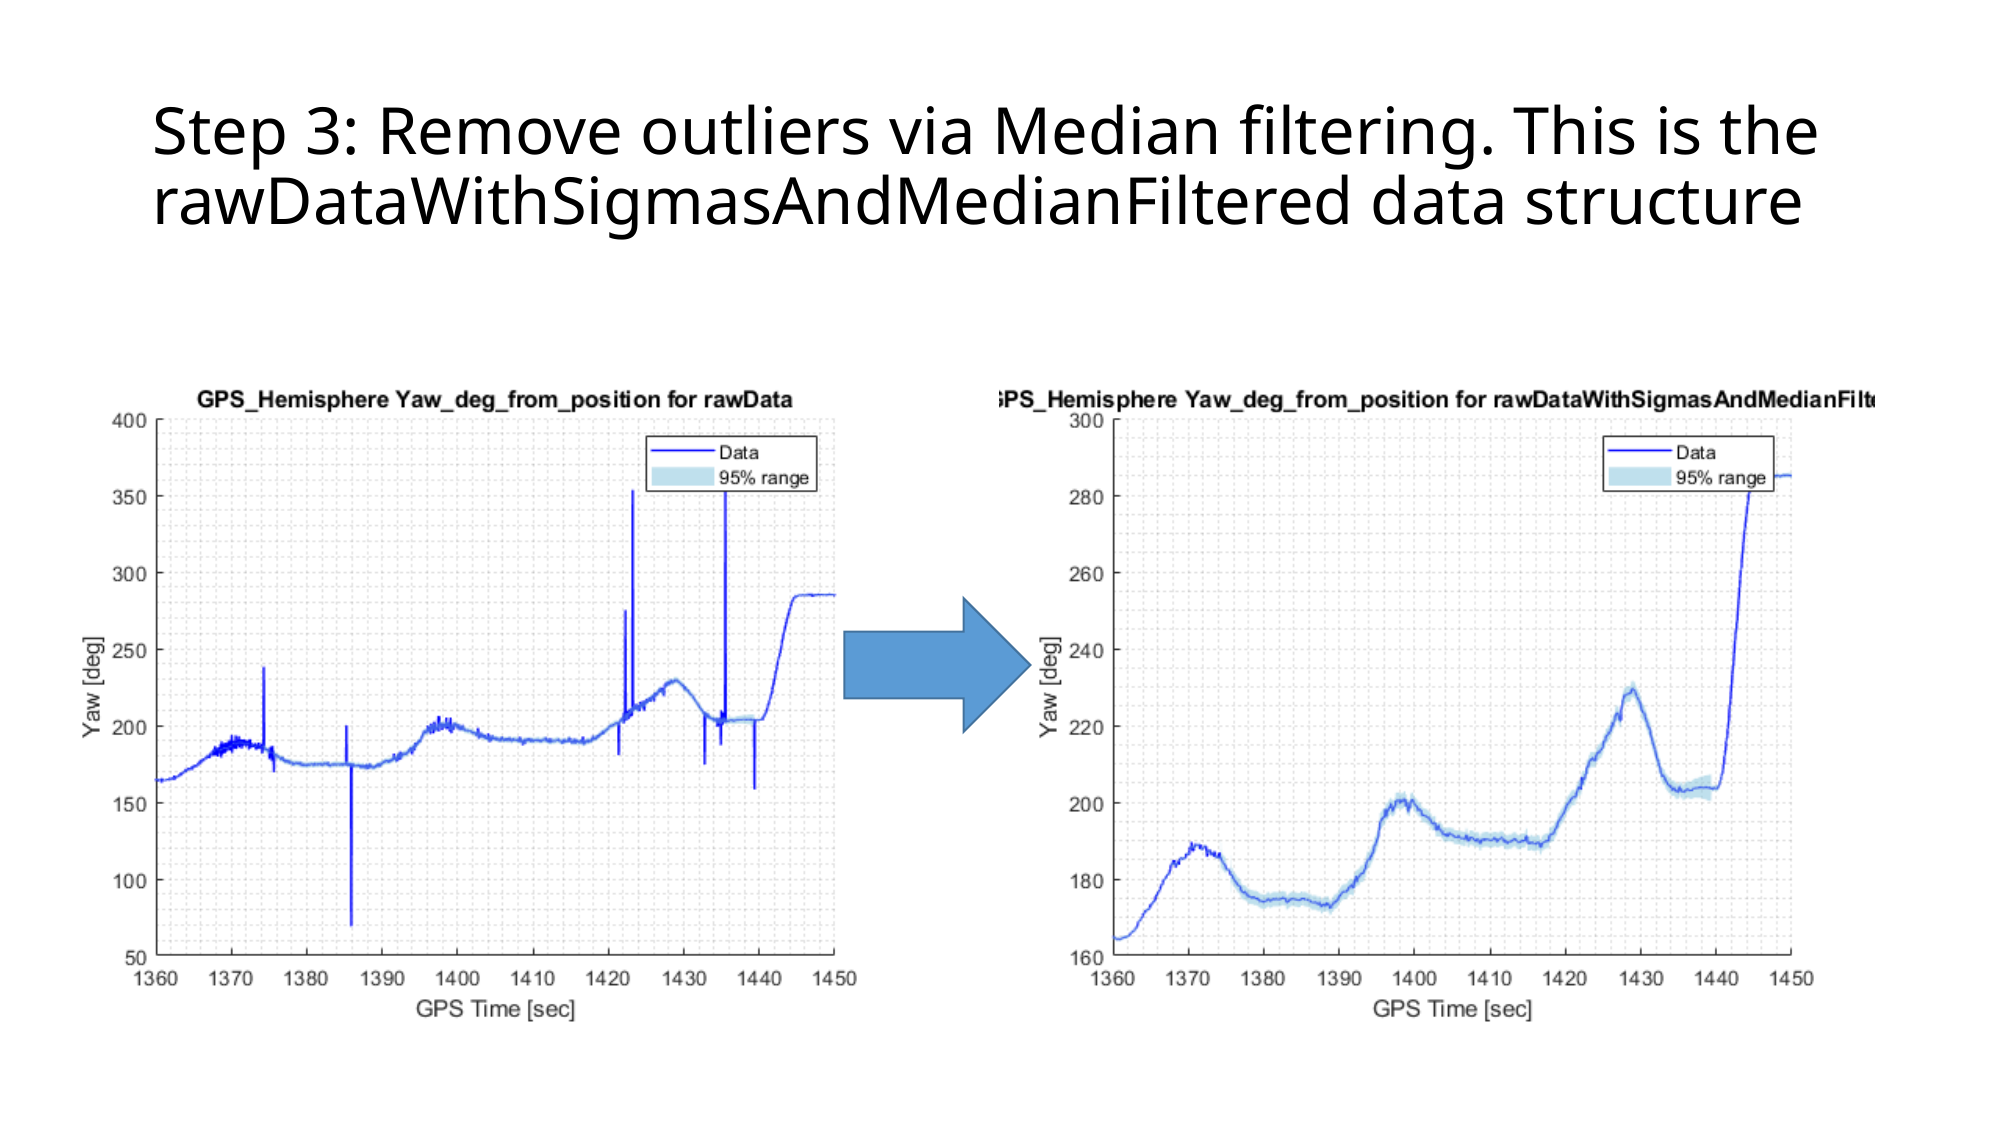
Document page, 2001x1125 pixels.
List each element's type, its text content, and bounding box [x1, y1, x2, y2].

picture [42, 370, 918, 1028]
text_box [918, 595, 999, 735]
title Step 3: Remove outliers via Median filtering. This is the rawDataWithSigmasAndMedianFiltered data structure [137, 59, 1863, 278]
picture [999, 370, 1875, 1028]
